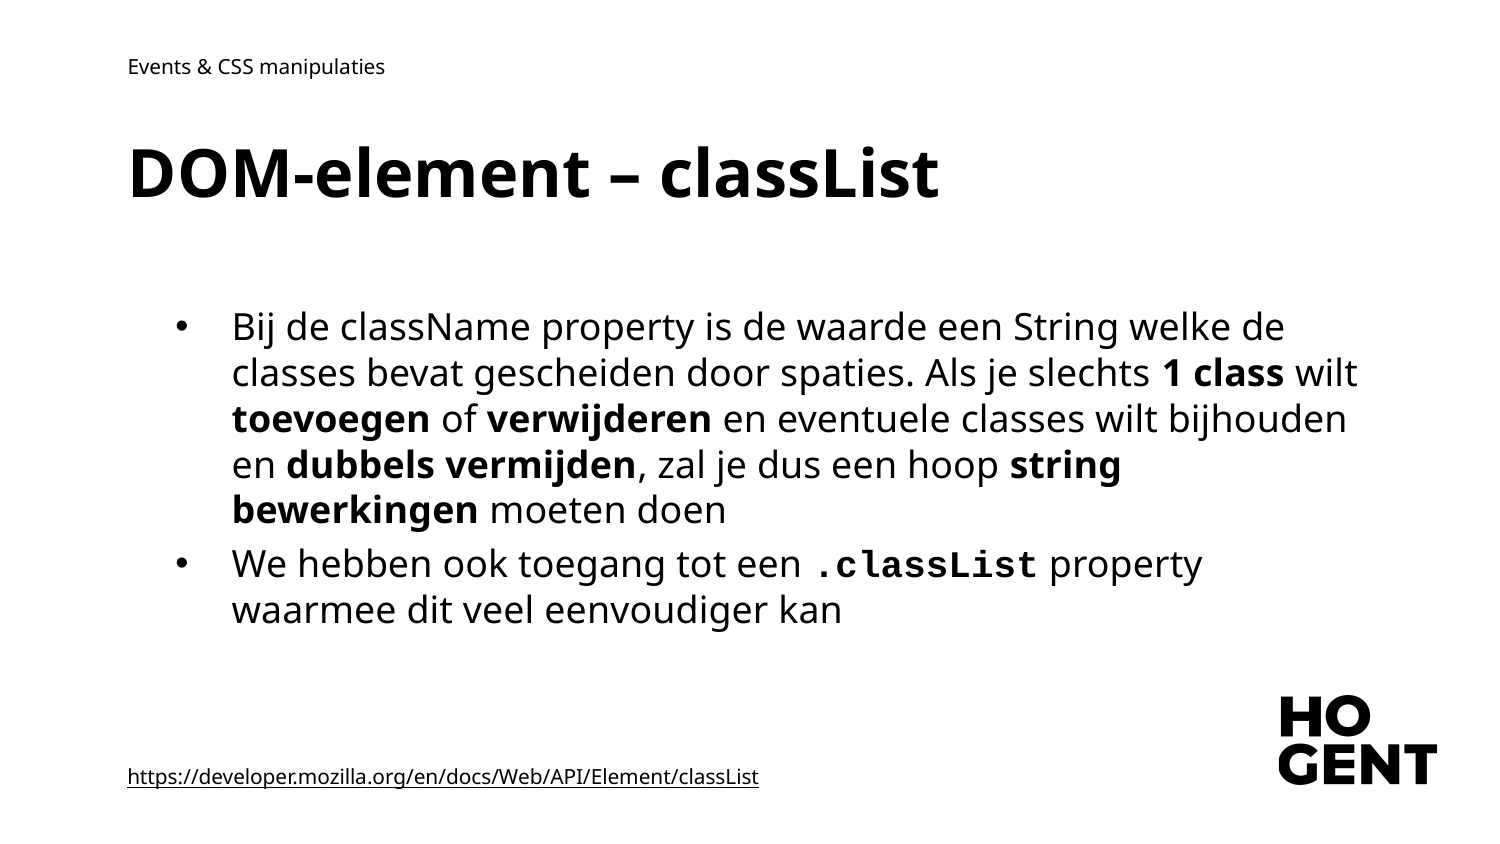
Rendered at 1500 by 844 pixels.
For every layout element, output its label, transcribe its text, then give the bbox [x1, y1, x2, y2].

text_box Bij de className property is de waarde een String welke de classes bevat gescheiden door spaties. Als je slechts 1 class wilt toevoegen of verwijderen en eventuele classes wilt bijhouden en dubbels vermijden, zal je dus een hoop string bewerkingen moeten doen We hebben ook toegang tot een .classList property waarmee dit veel eenvoudiger kan [112, 235, 1388, 698]
text_box DOM-element – classList [112, 122, 1388, 235]
list Events & CSS manipulaties [112, 46, 788, 100]
text_box https://developer.mozilla.org/en/docs/Web/API/Element/classList [112, 756, 863, 800]
